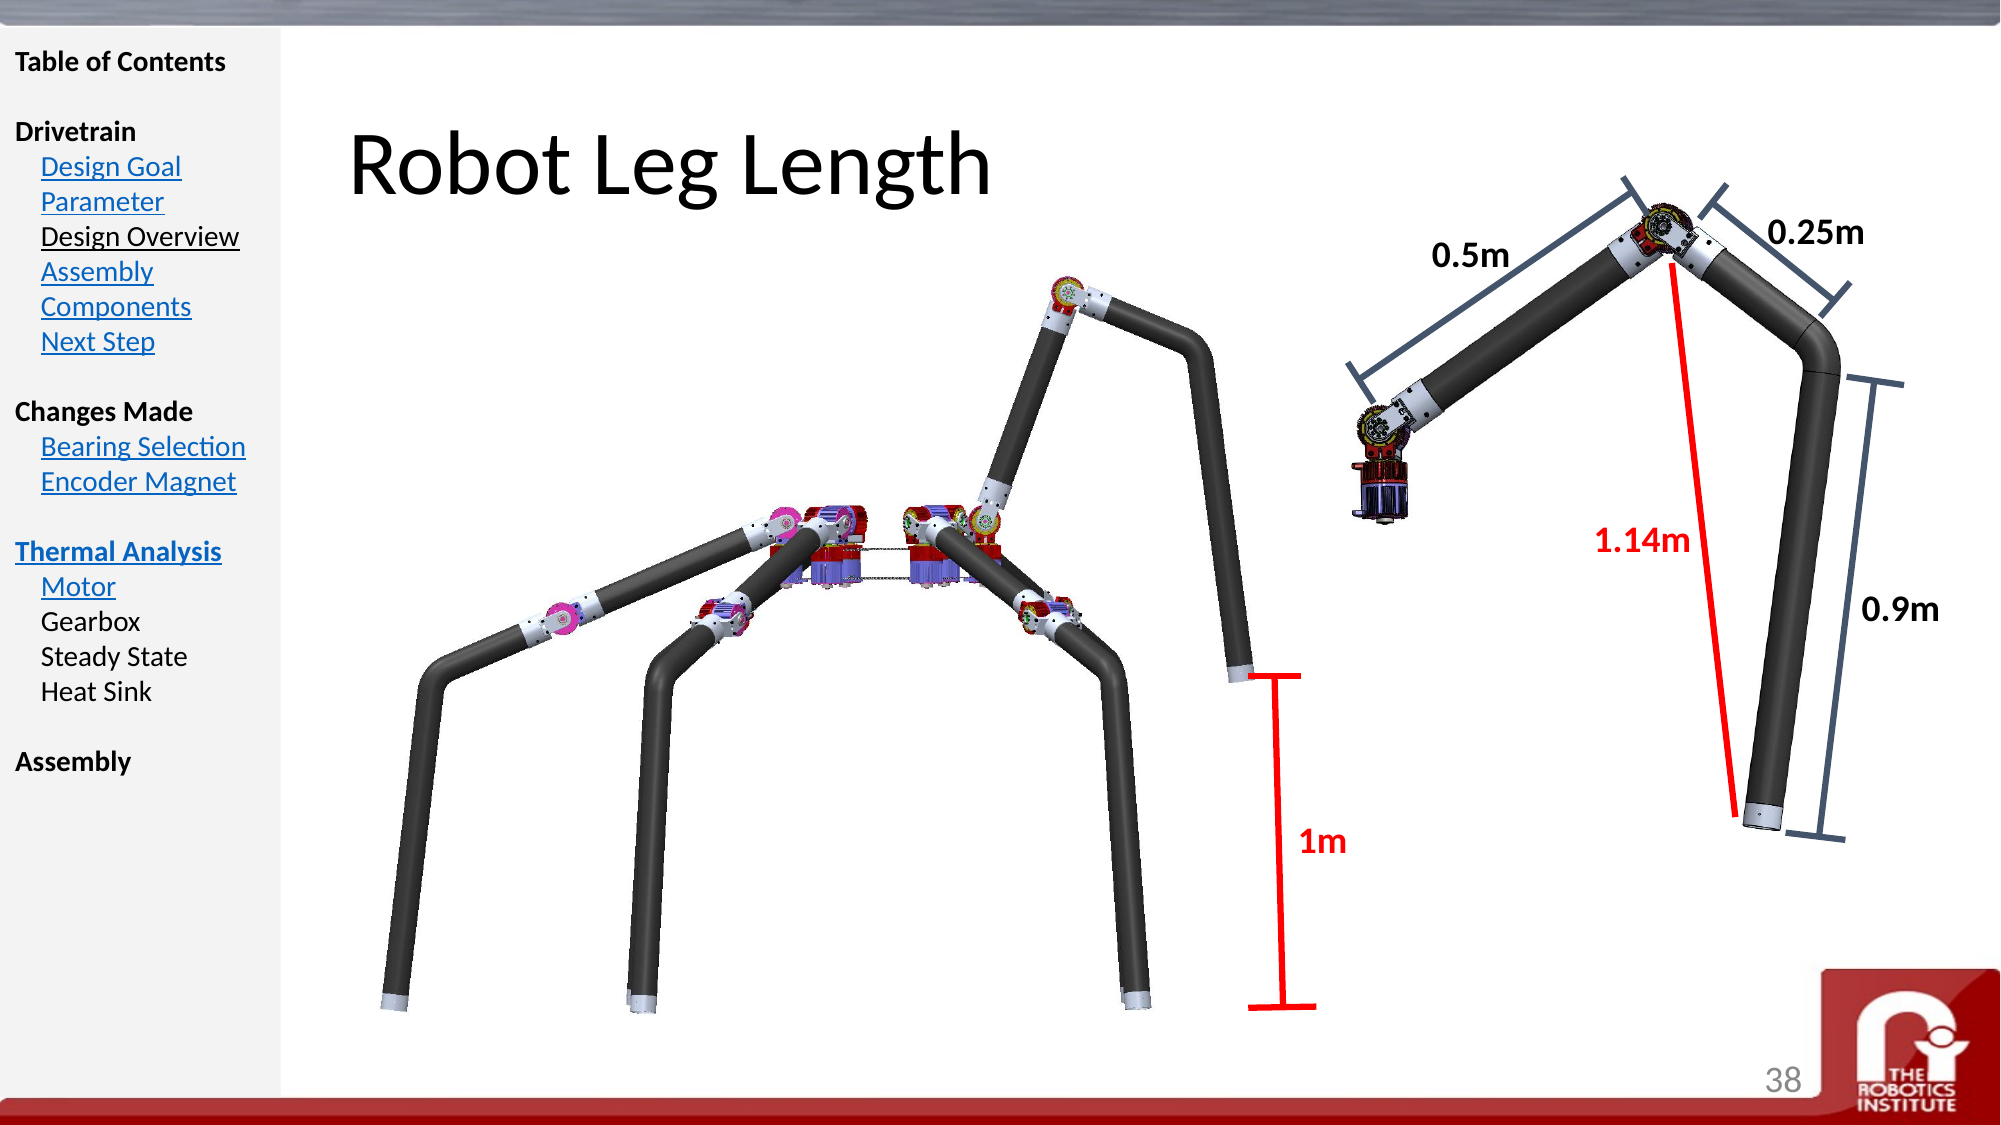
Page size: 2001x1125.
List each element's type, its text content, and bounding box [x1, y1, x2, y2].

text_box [1274, 678, 1284, 1004]
title Robot Leg Length [333, 56, 1840, 233]
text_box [1162, 105, 1987, 930]
slide_number ‹#› [1367, 1047, 1818, 1108]
picture [0, 0, 2001, 1125]
